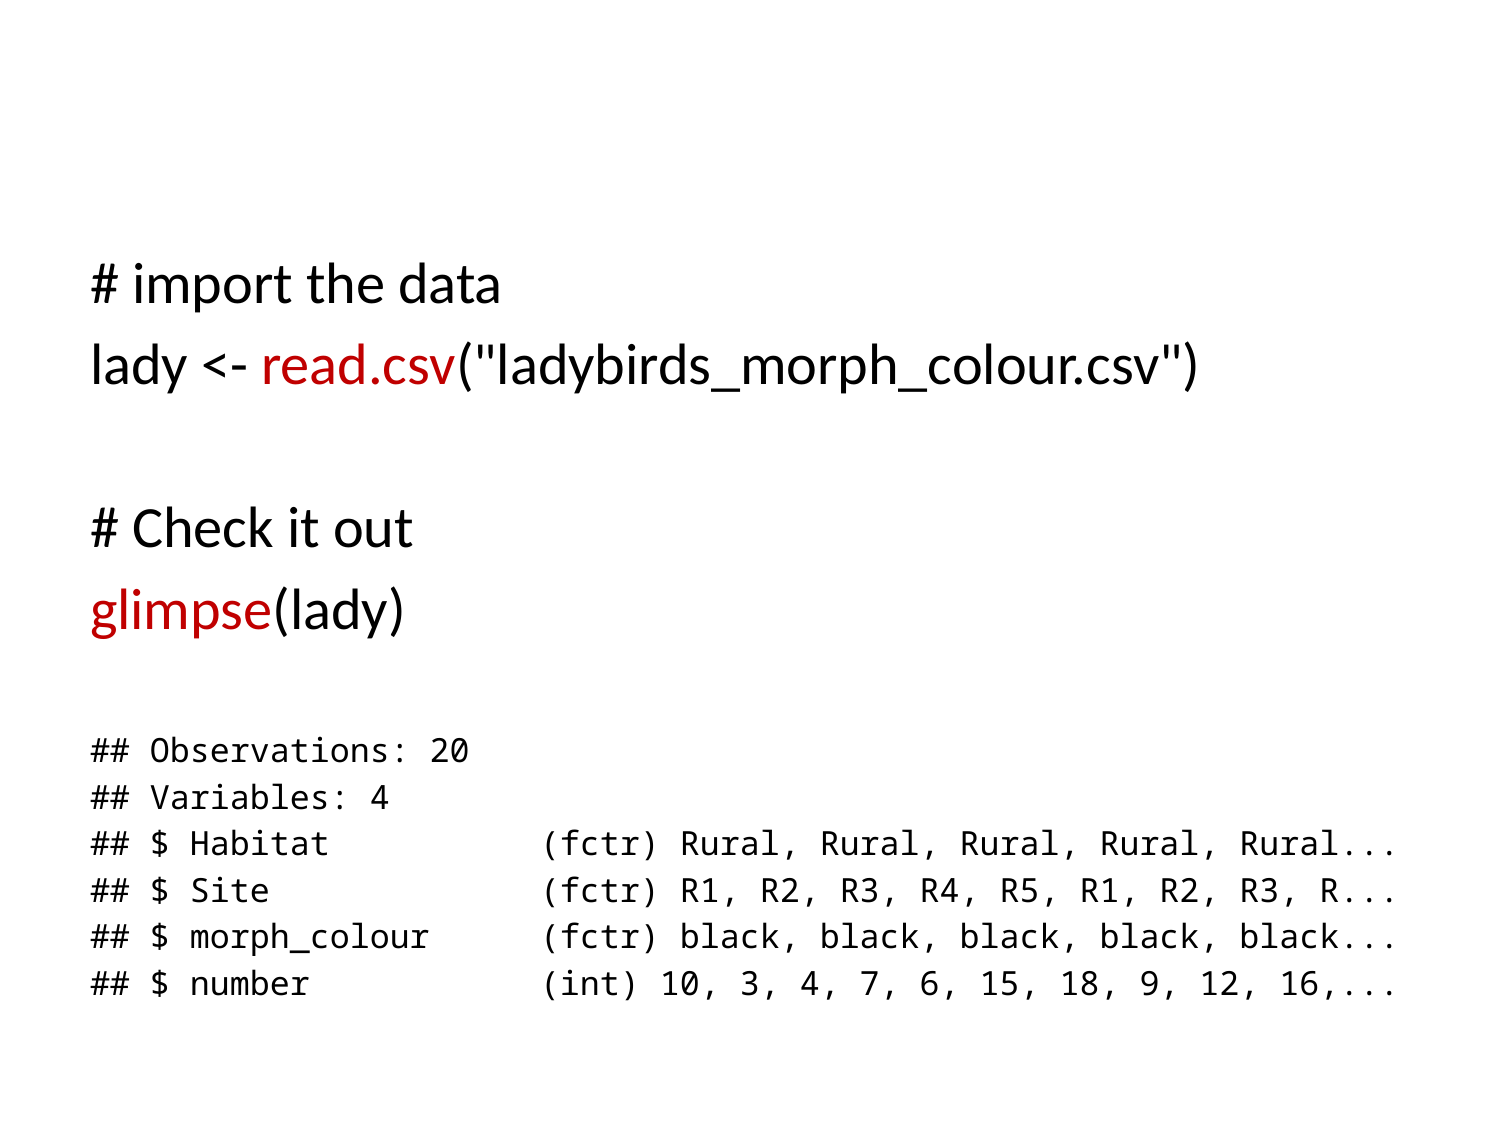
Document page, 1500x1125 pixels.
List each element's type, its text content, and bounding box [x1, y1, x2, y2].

list # import the data lady <- read.csv("ladybirds_morph_colour.csv") # Check it out glimpse(lady) ## Observations: 20 ## Variables: 4 ## $ Habitat (fctr) Rural, Rural, Rural, Rural, Rural... ## $ Site (fctr) R1, R2, R3, R4, R5, R1, R2, R3, R... ## $ morph_colour (fctr) black, black, black, black, black... ## $ number (int) 10, 3, 4, 7, 6, 15, 18, 9, 12, 16,... [75, 237, 1425, 1075]
